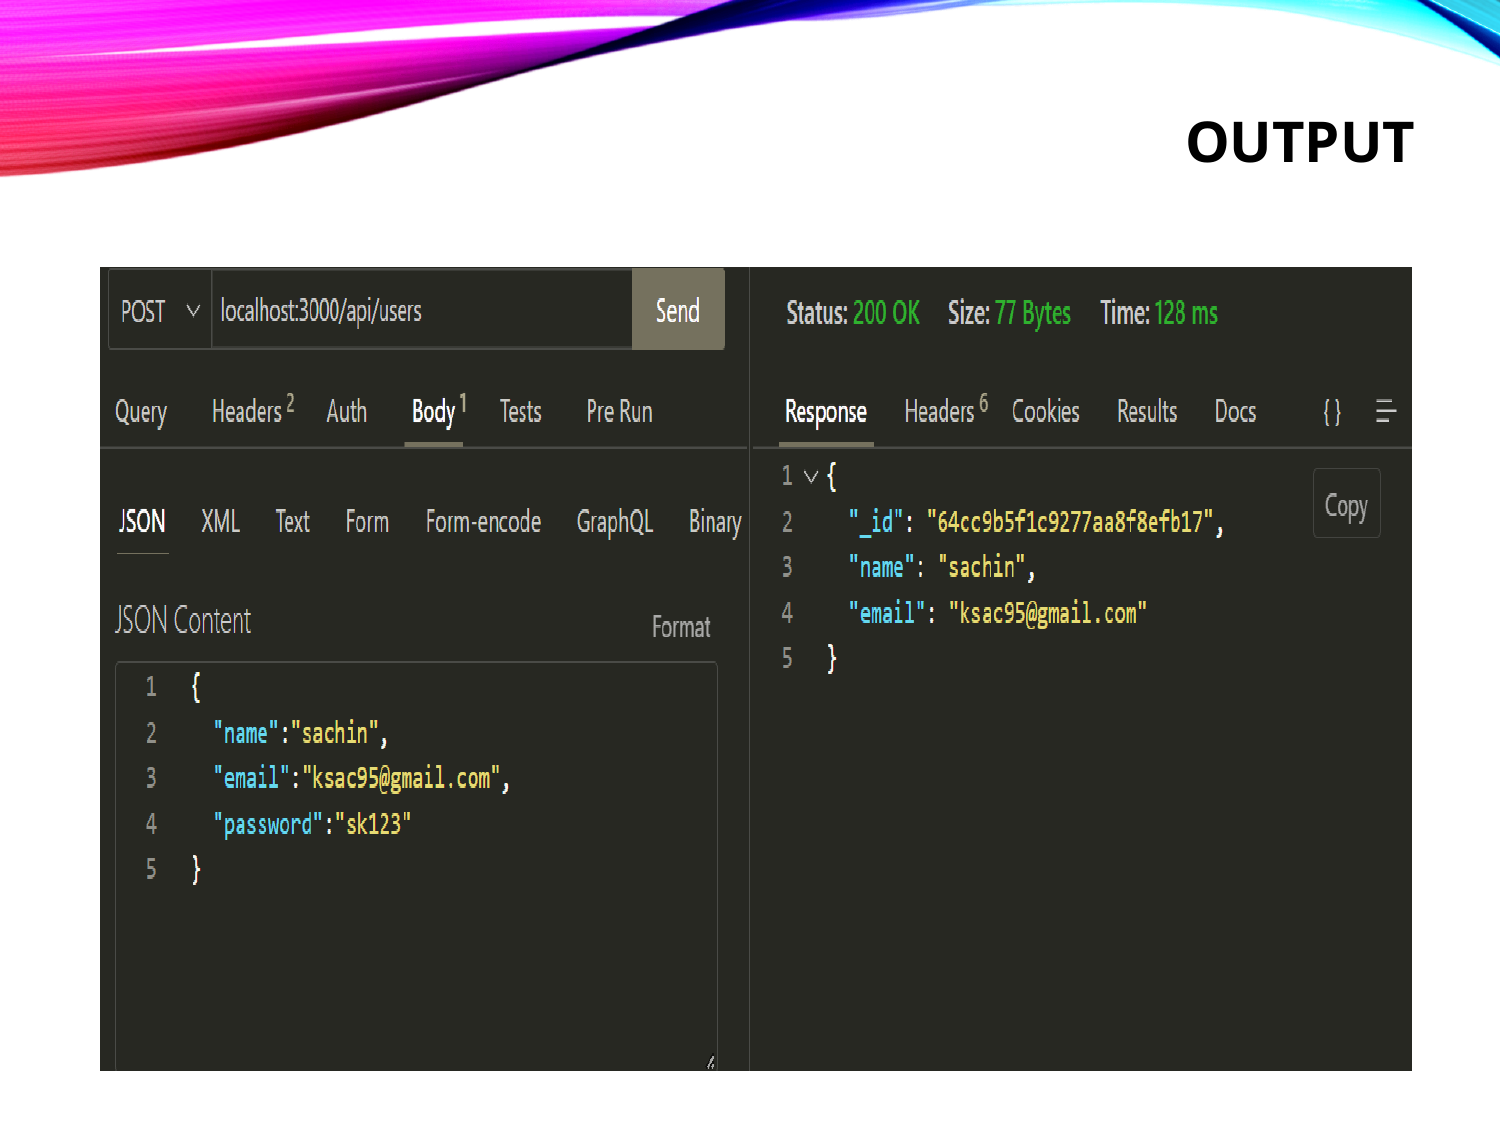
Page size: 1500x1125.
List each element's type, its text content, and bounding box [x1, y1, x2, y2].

picture [0, 0, 1500, 178]
title output [383, 38, 1431, 251]
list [100, 266, 1412, 1071]
